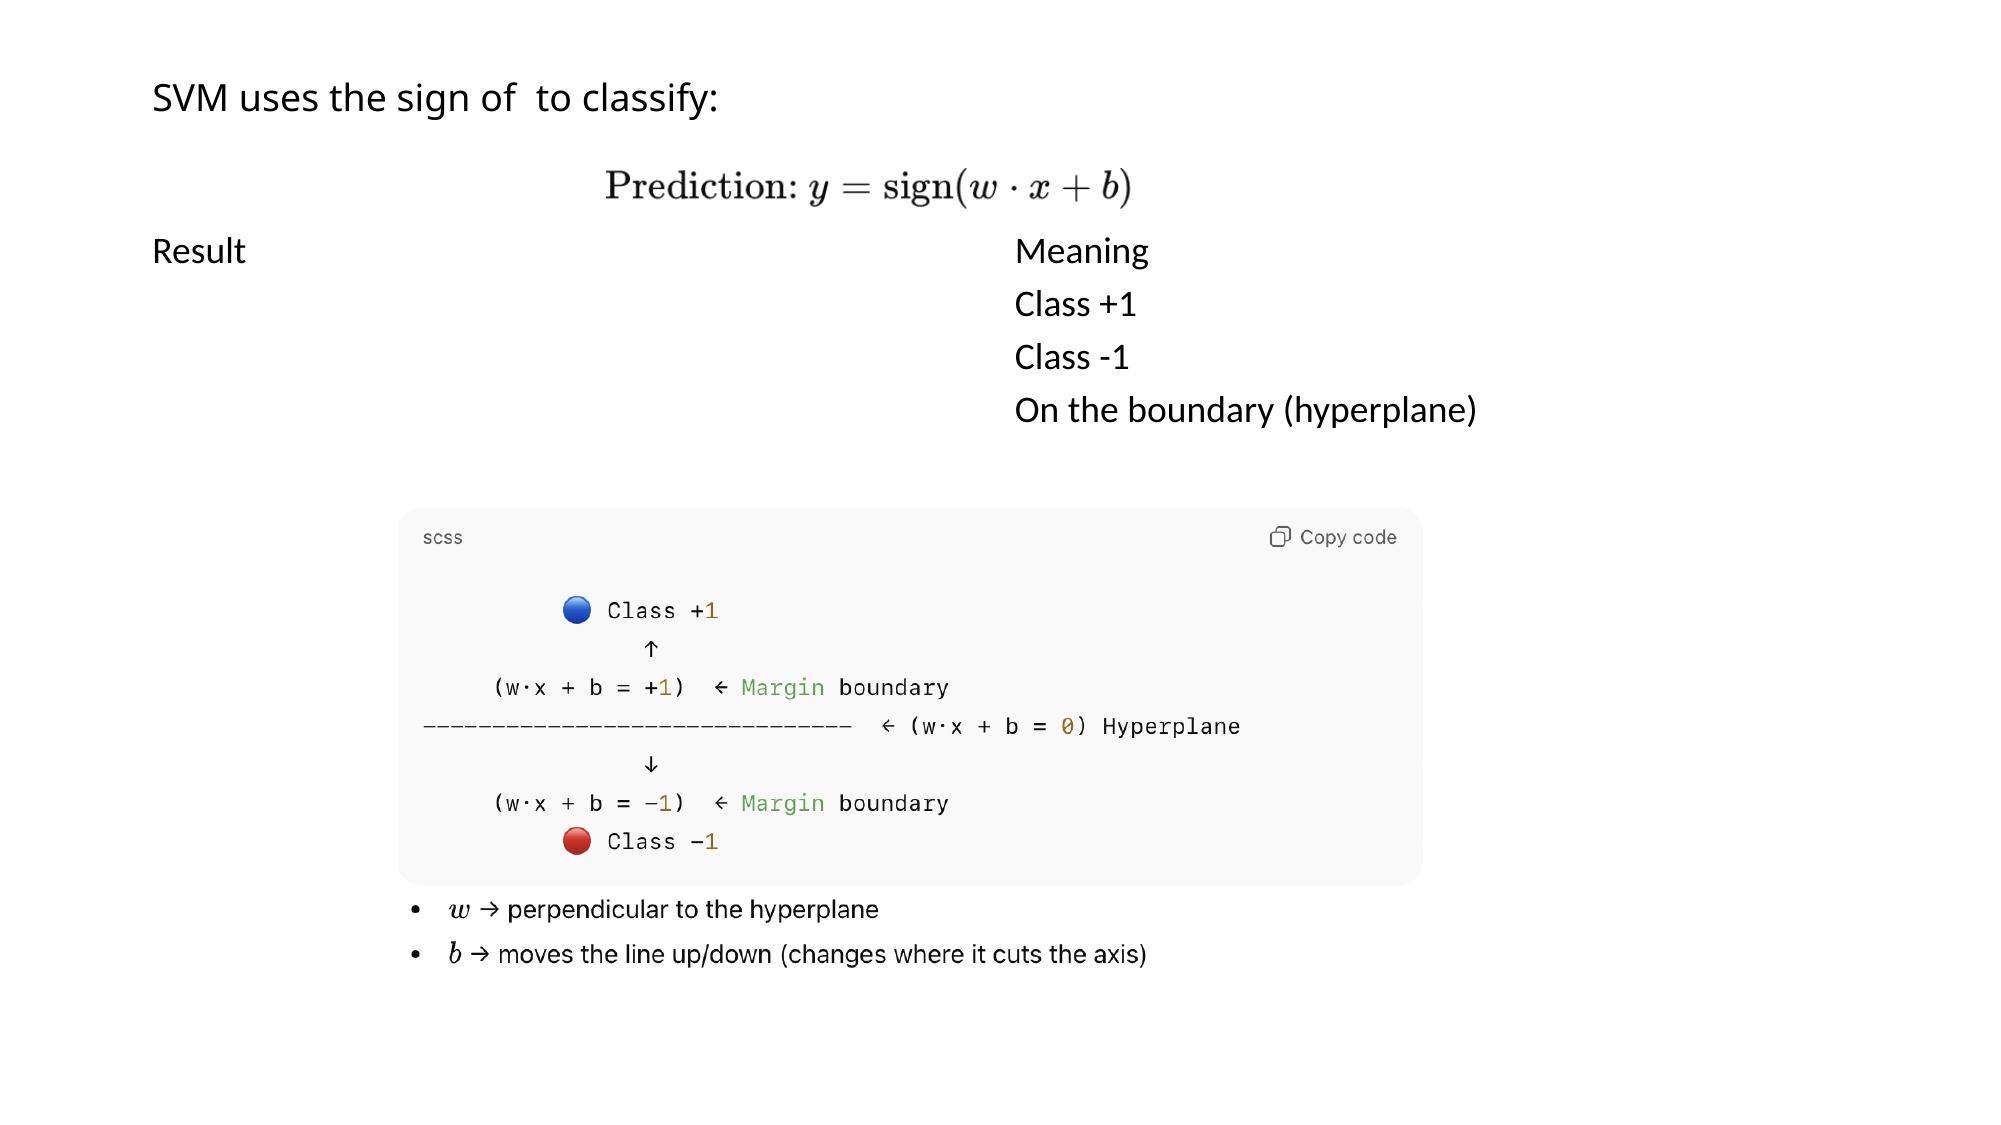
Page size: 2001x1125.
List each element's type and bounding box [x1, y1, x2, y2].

picture [399, 504, 1438, 985]
picture [581, 140, 1215, 236]
